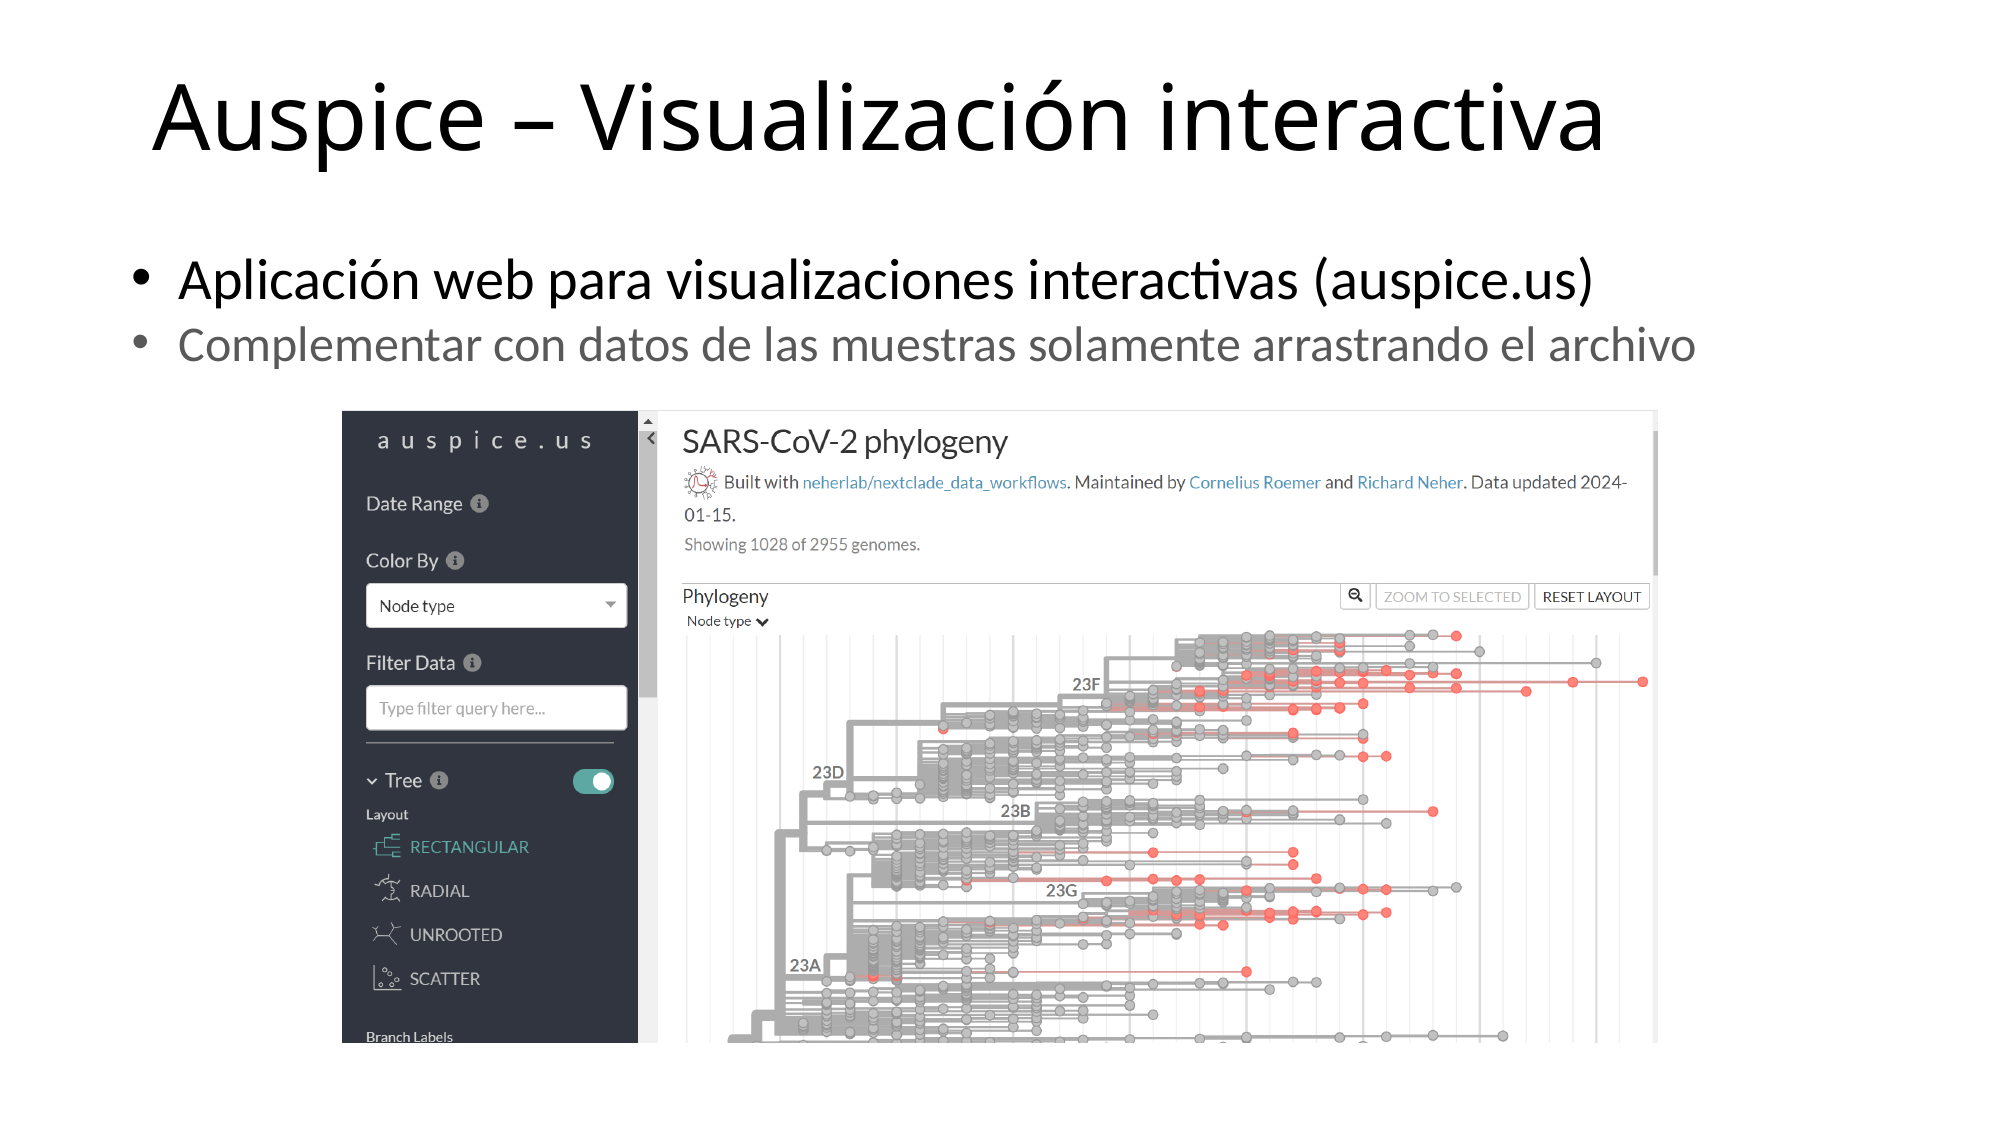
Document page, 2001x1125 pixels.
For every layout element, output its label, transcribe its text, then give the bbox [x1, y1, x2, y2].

text_box Aplicación web para visualizaciones interactivas (auspice.us) Complementar con datos de las muestras solamente arrastrando el archivo [116, 234, 1889, 649]
picture [342, 410, 1658, 1044]
title Auspice – Visualización interactiva [137, 11, 1863, 230]
